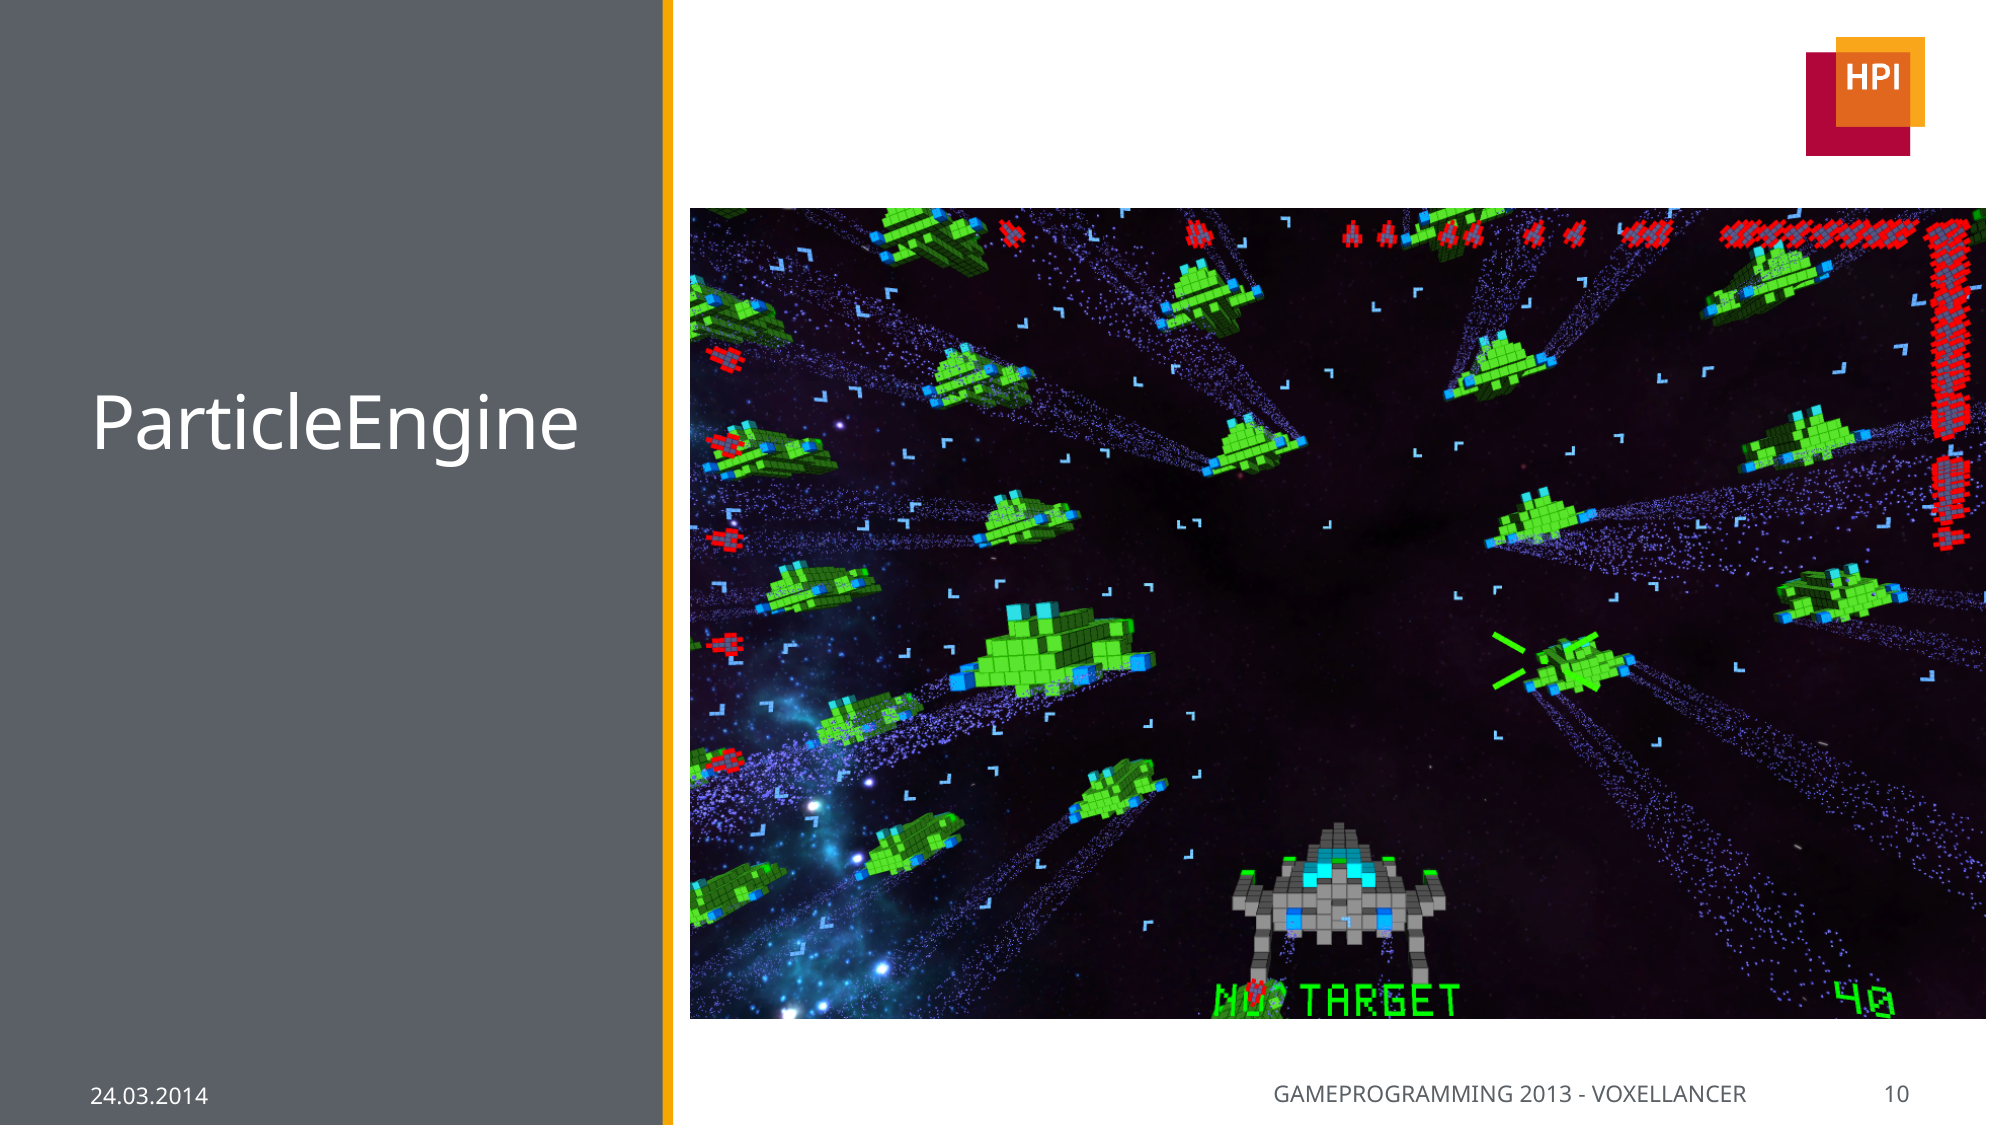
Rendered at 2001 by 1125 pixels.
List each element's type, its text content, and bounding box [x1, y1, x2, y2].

title ParticleEngine [75, 97, 600, 473]
footer Gameprogramming 2013 - Voxellancer [756, 1065, 1763, 1125]
slide_number 10 [1768, 1065, 1926, 1125]
picture [1806, 37, 1925, 156]
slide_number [75, 1065, 233, 1125]
picture [689, 207, 1987, 1019]
